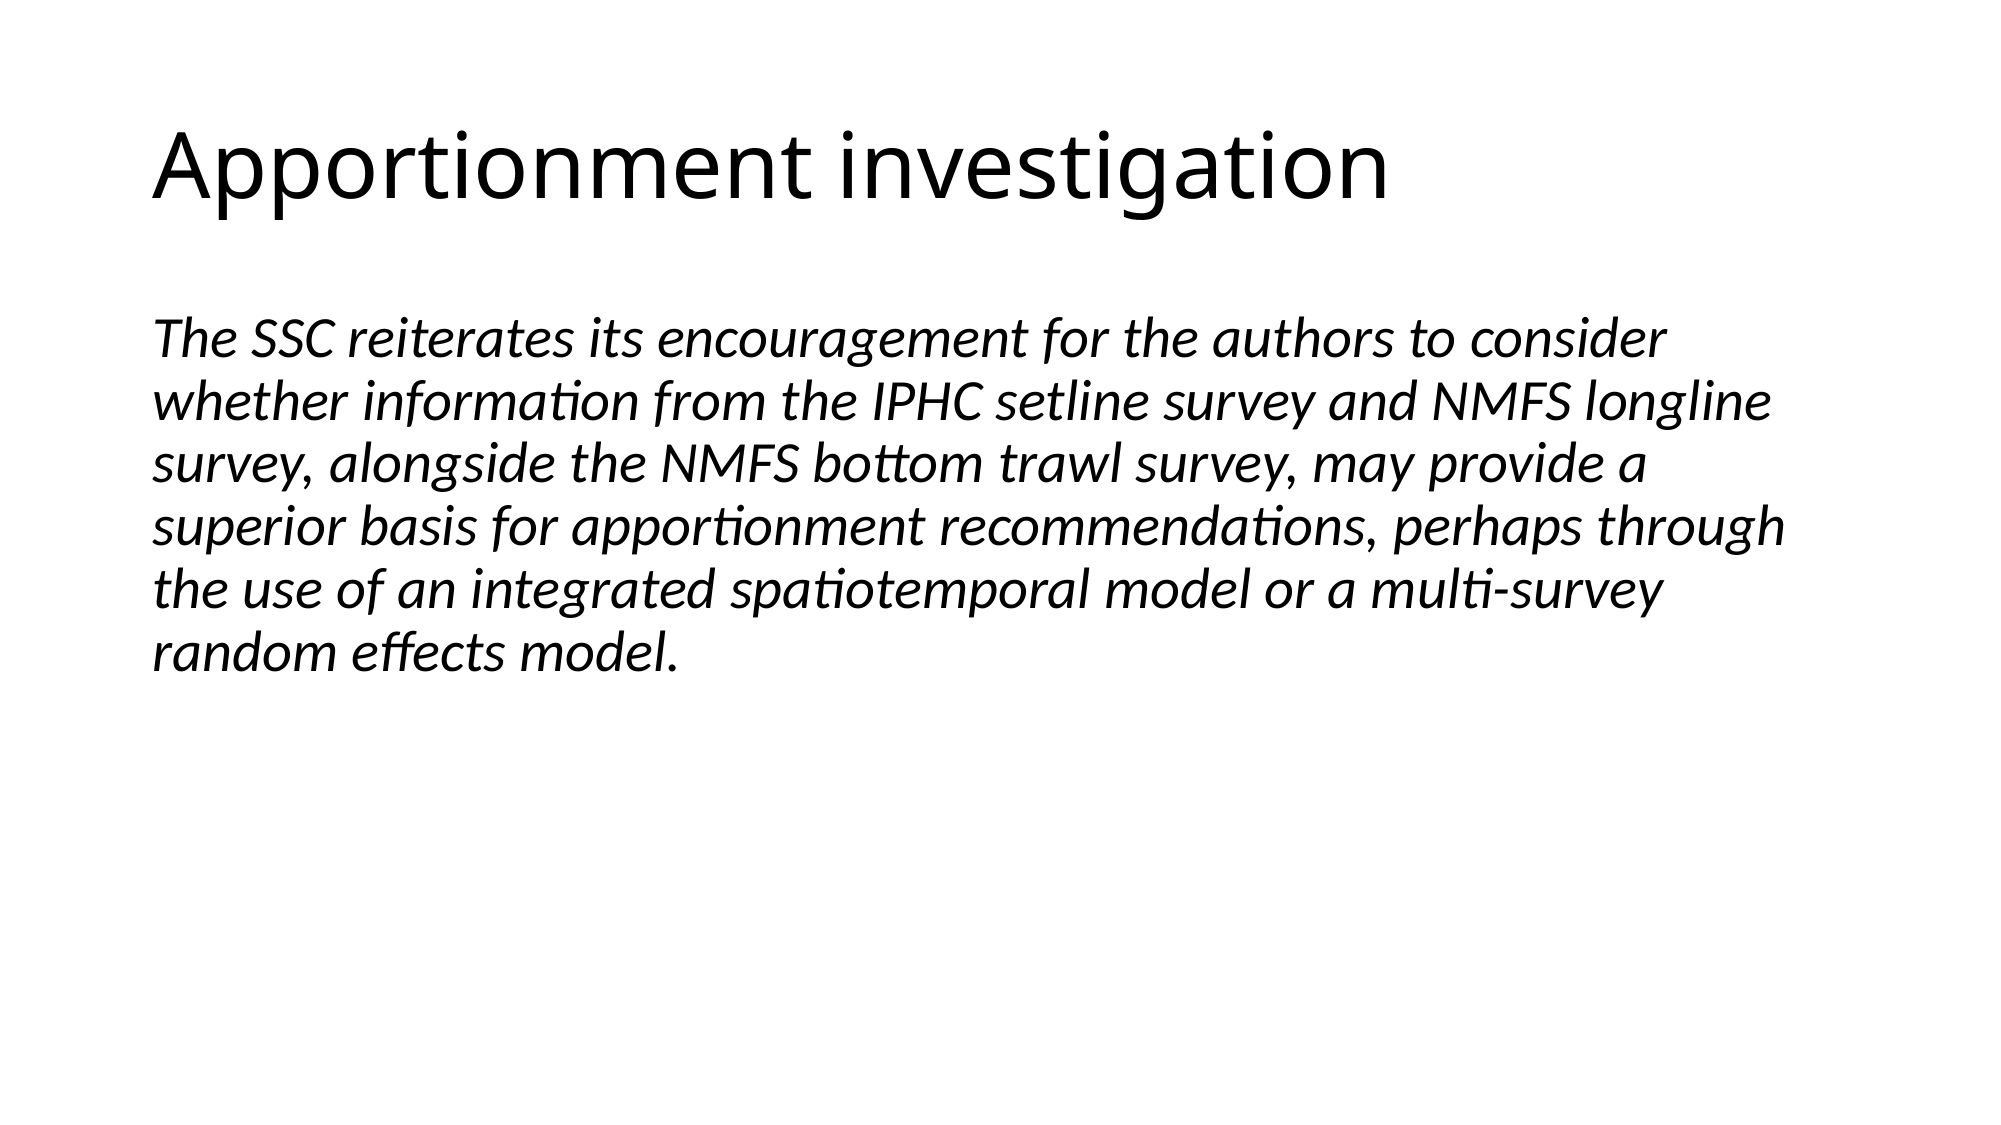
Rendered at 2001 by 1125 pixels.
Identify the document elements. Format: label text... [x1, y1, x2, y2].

title Apportionment investigation [137, 59, 1863, 278]
list The SSC reiterates its encouragement for the authors to consider whether information from the IPHC setline survey and NMFS longline survey, alongside the NMFS bottom trawl survey, may provide a superior basis for apportionment recommendations, perhaps through the use of an integrated spatiotemporal model or a multi-survey random effects model. [137, 299, 1863, 1014]
